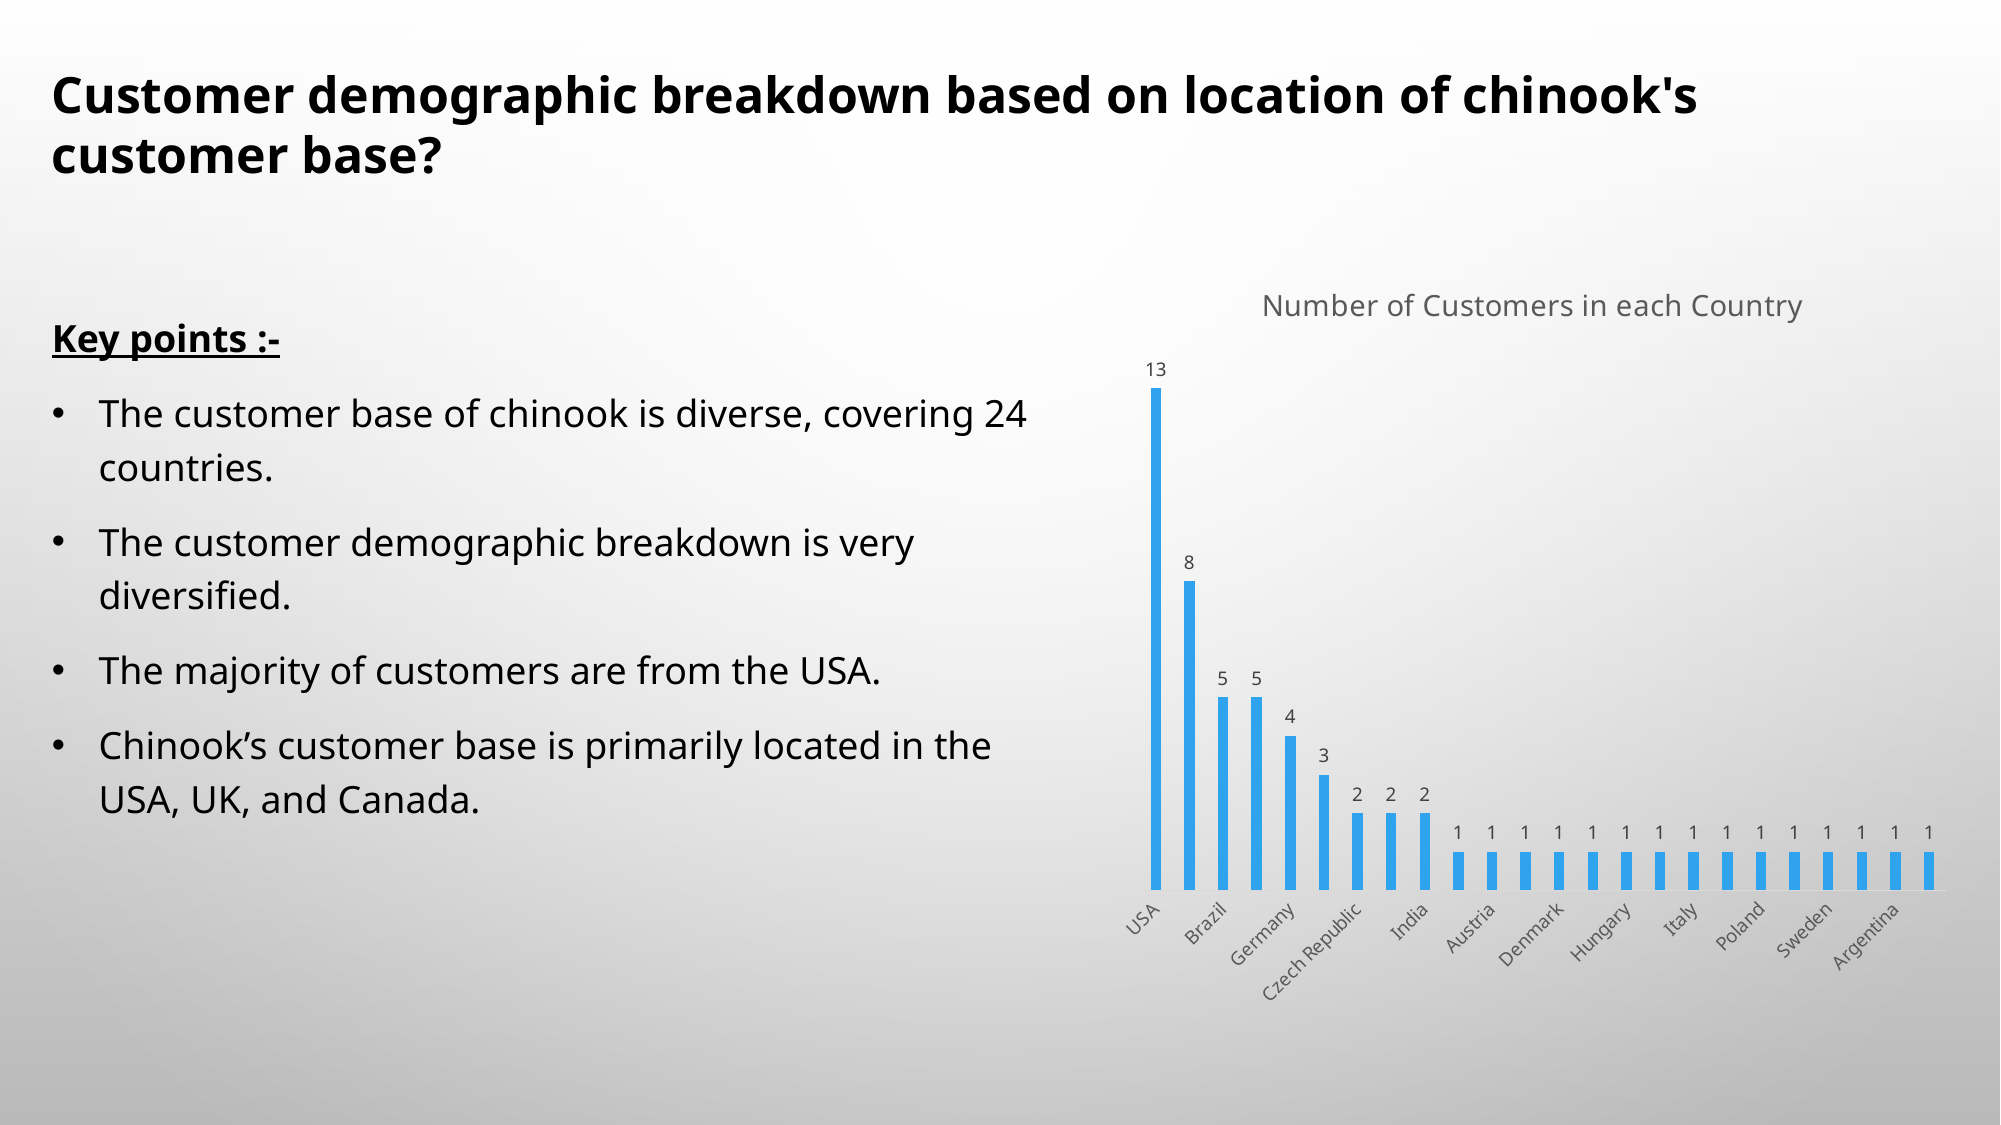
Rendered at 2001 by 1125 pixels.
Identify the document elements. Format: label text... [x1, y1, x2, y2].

list Key points :- The customer base of chinook is diverse, covering 24 countries. The customer demographic breakdown is very diversified. The majority of customers are from the USA. Chinook’s customer base is primarily located in the USA, UK, and Canada. [36, 298, 1058, 1070]
chart [1102, 252, 1964, 1024]
text_box Customer demographic breakdown based on location of chinook's customer base? [36, 55, 1964, 251]
picture [0, 0, 2000, 1125]
